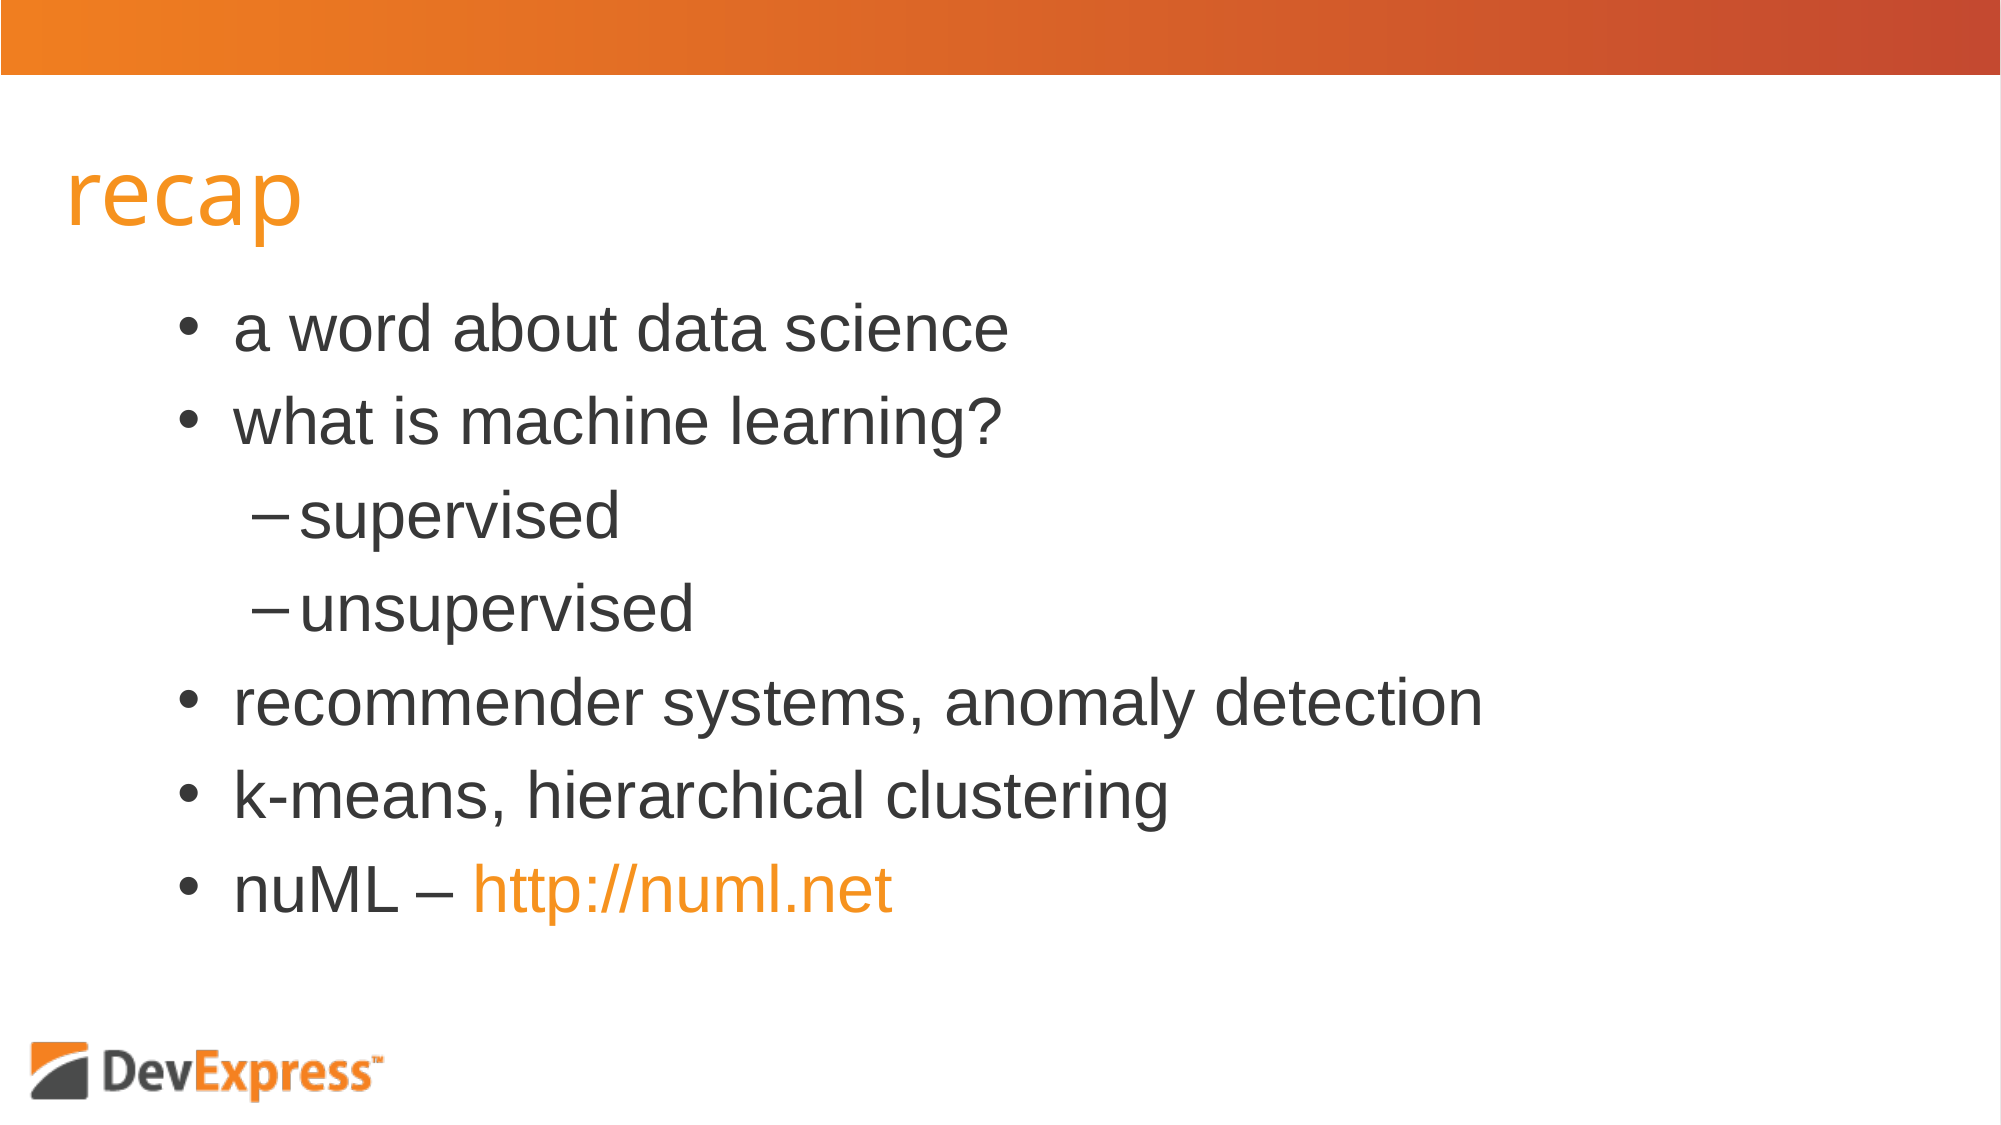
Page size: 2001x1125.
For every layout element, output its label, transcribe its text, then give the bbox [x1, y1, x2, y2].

title recap [49, 110, 1925, 252]
picture [24, 1033, 391, 1109]
list a word about data science what is machine learning? supervised unsupervised recommender systems, anomaly detection k-means, hierarchical clustering nuML – http://numl.net [162, 277, 1925, 1018]
